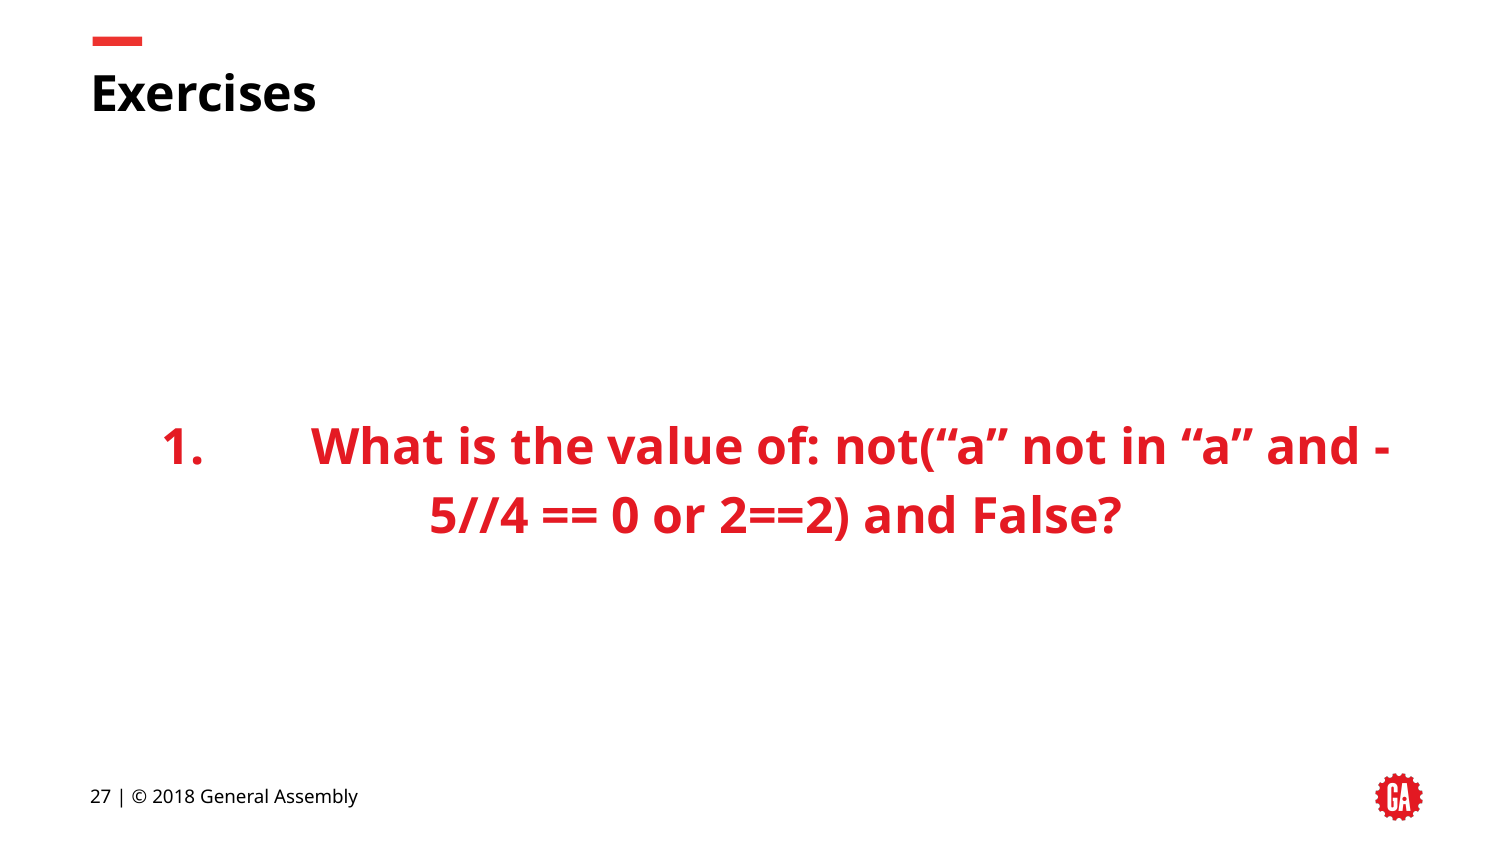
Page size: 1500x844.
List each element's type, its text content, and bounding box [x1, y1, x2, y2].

slide_number ‹#› | © 2018 General Assembly [75, 764, 545, 830]
picture [1373, 771, 1425, 823]
title Exercises [75, 46, 1473, 140]
list 1. What is the value of: not(“a” not in “a” and -5//4 == 0 or 2==2) and False? [54, 205, 1424, 745]
